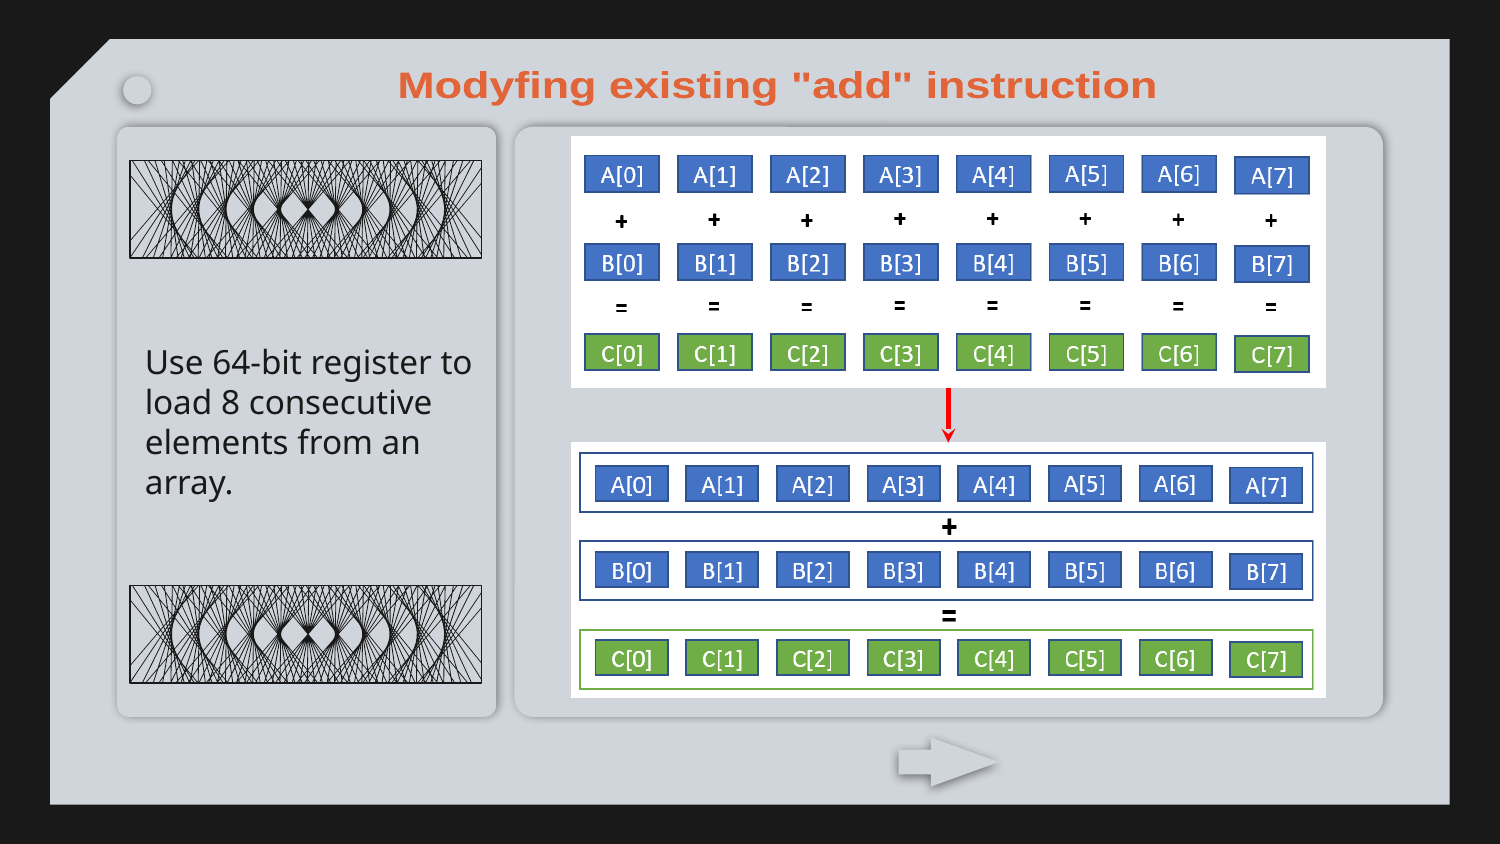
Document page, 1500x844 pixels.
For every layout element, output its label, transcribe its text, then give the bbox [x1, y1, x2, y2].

picture [570, 442, 1326, 698]
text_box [129, 585, 482, 684]
subtitle Use 64-bit register to load 8 consecutive elements from an array. [129, 266, 489, 576]
picture [570, 136, 1326, 388]
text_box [129, 160, 482, 259]
text_box [300, 752, 1141, 818]
